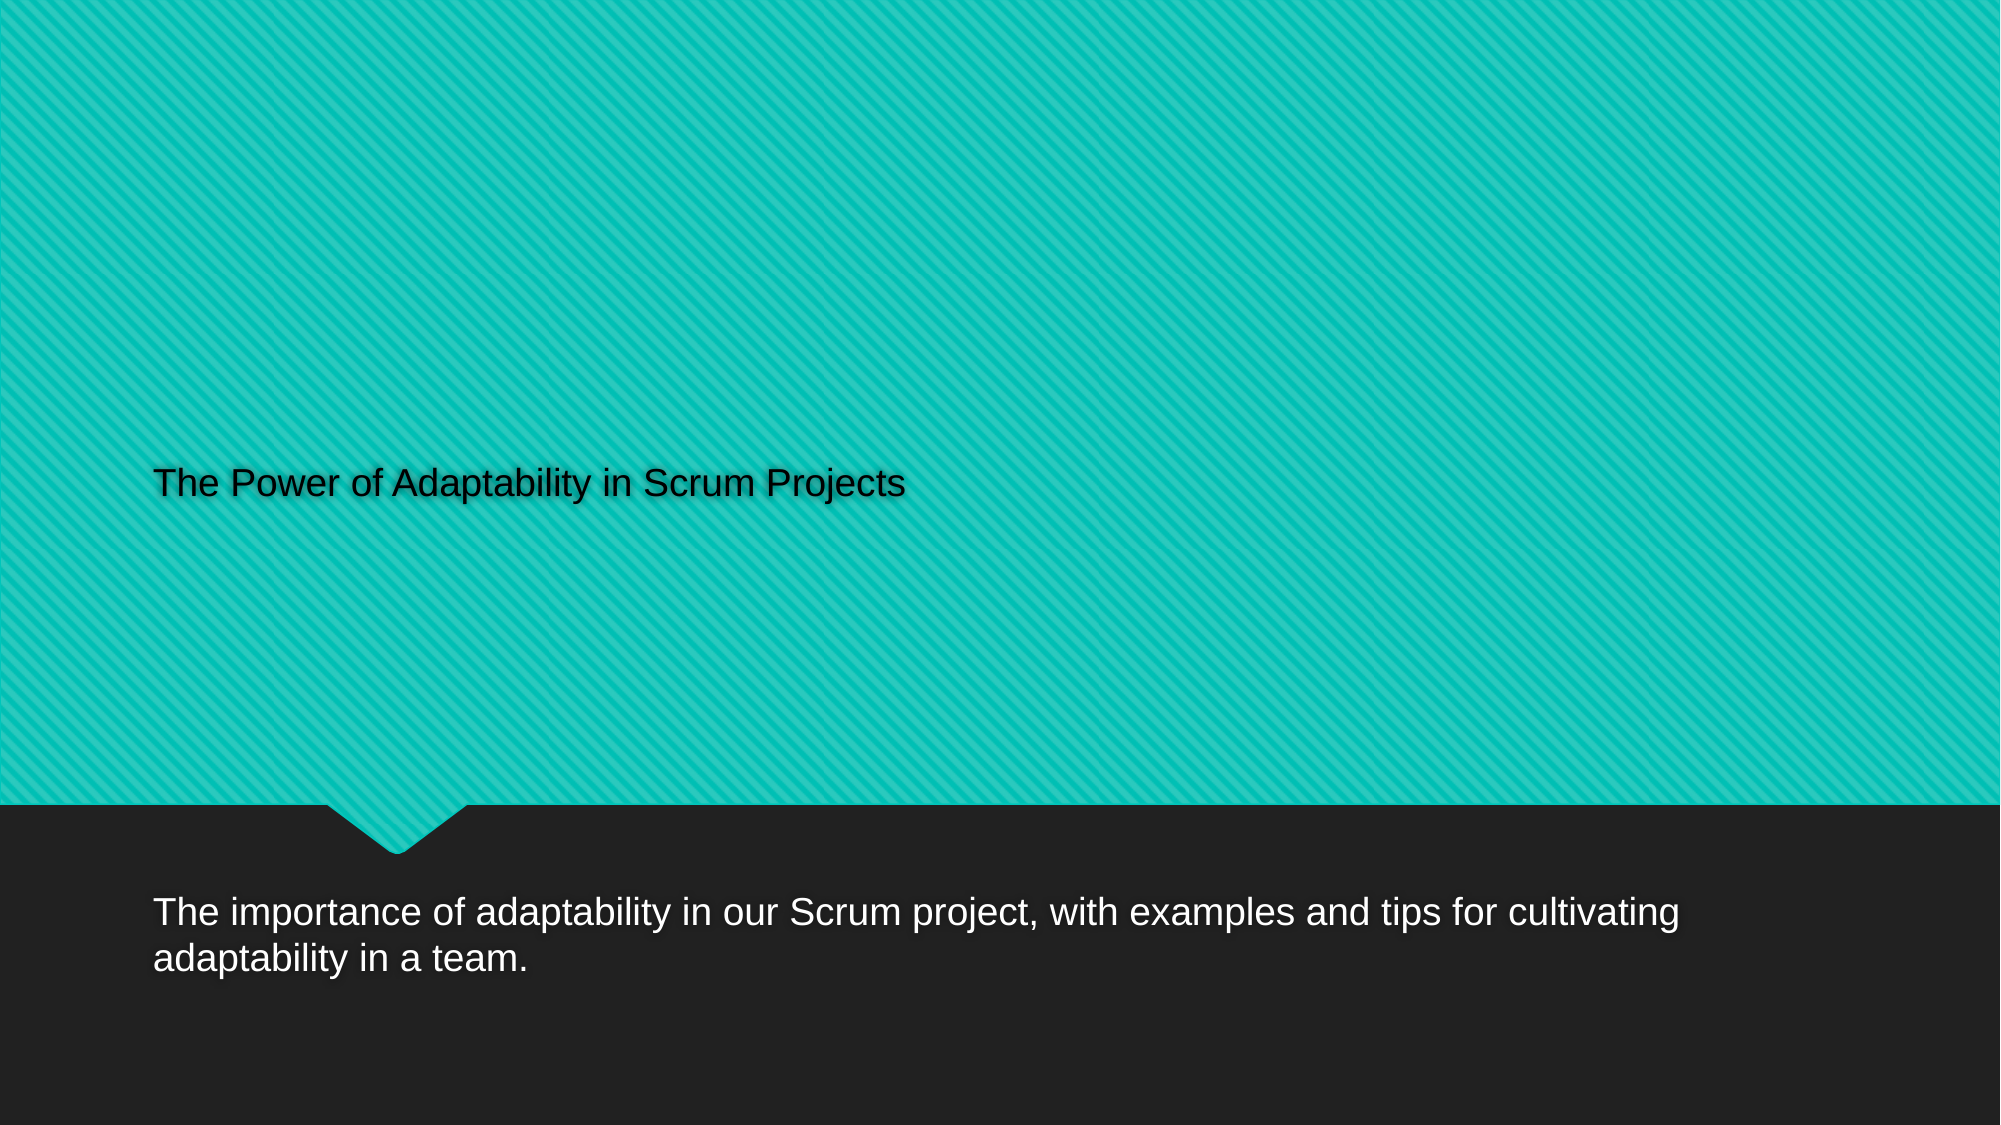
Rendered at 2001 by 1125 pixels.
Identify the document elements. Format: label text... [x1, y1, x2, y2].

subtitle The importance of adaptability in our Scrum project, with examples and tips for cultivating adaptability in a team. [132, 866, 1868, 938]
title The Power of Adaptability in Scrum Projects [132, 237, 1868, 726]
